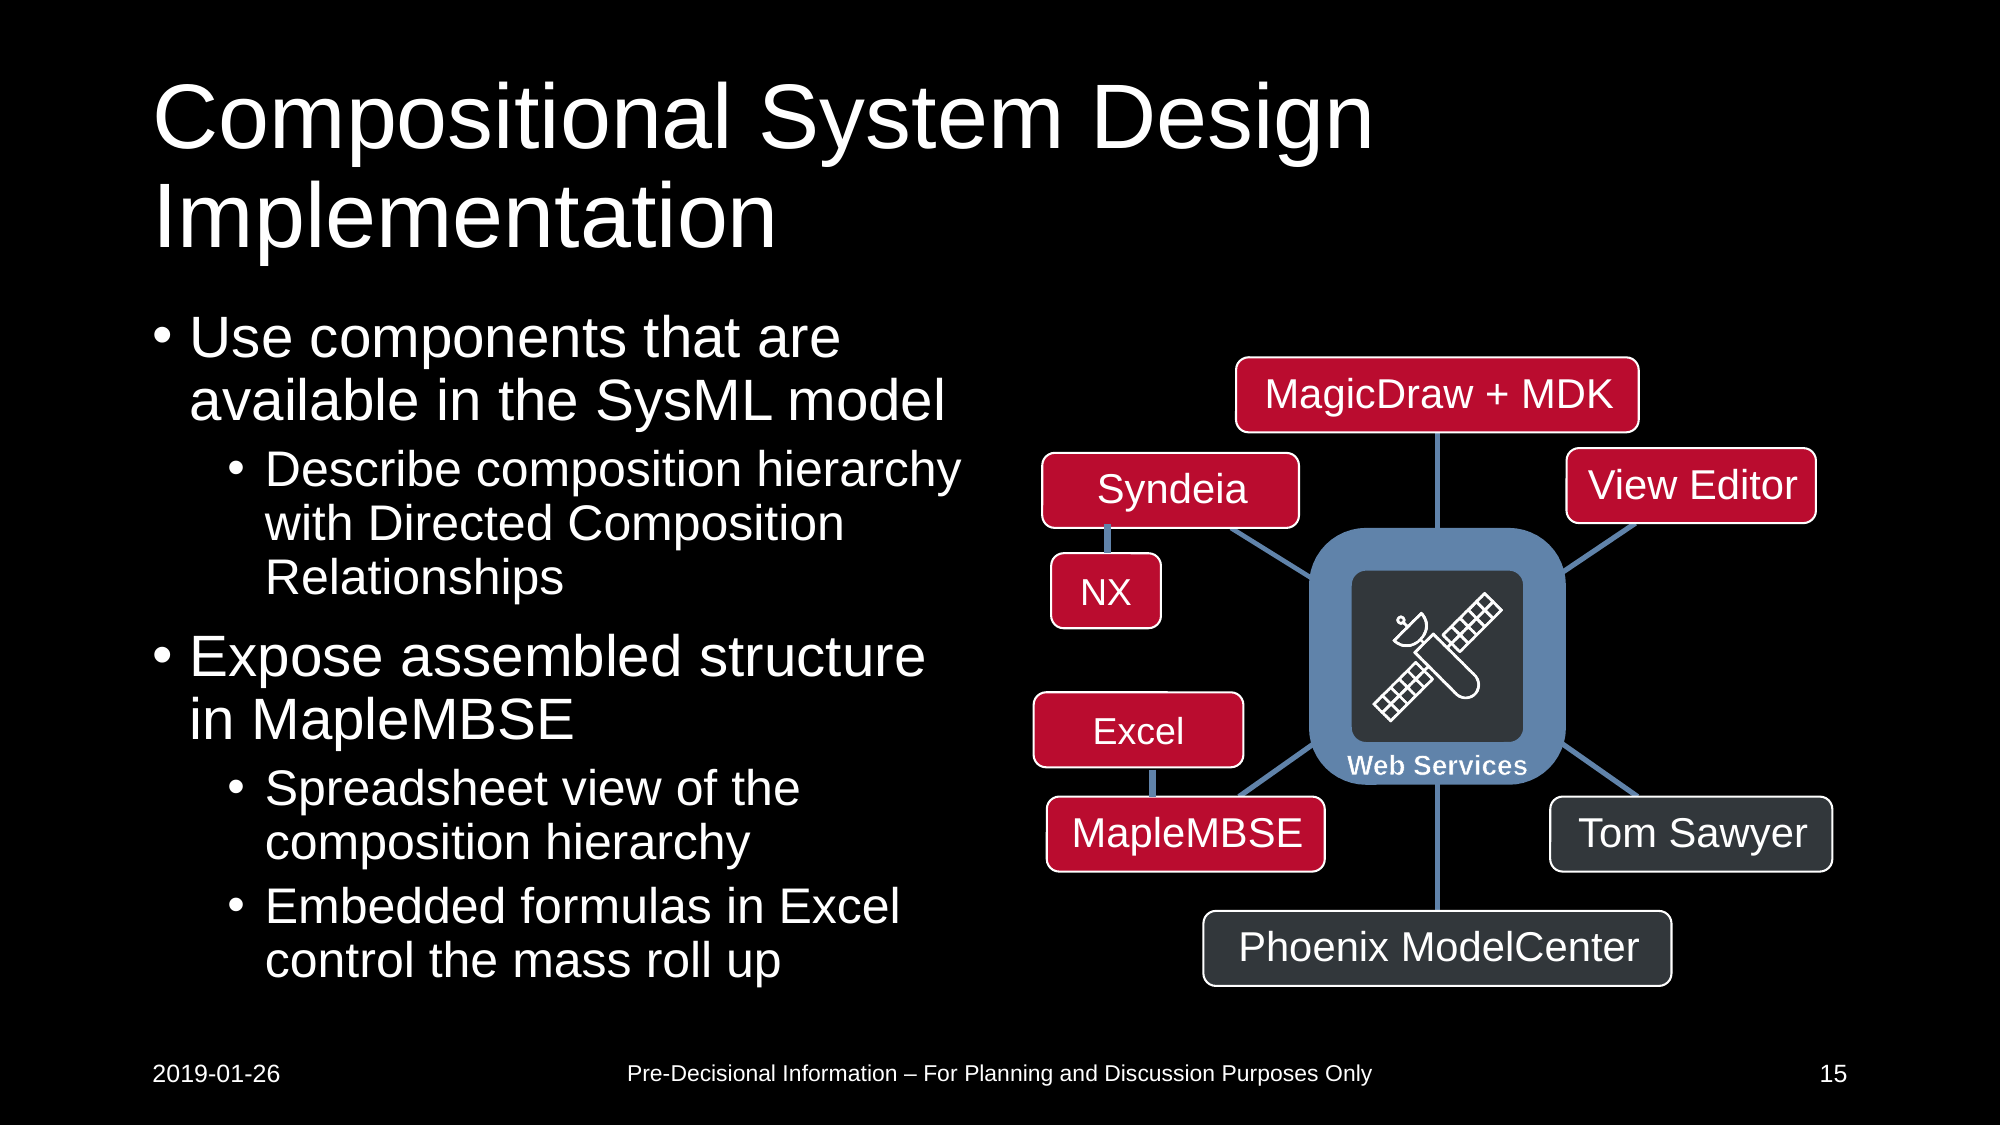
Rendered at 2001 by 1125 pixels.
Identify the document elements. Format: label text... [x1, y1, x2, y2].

title Compositional System Design Implementation [137, 59, 1863, 278]
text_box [1324, 578, 1551, 797]
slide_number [137, 1042, 587, 1103]
list Use components that are available in the SysML model Describe composition hierarchy with Directed Composition Relationships Expose assembled structure in MapleMBSE Spreadsheet view of the composition hierarchy Embedded formulas in Excel control the mass roll up [137, 299, 988, 1014]
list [1012, 299, 1863, 1014]
slide_number 15 [1412, 1042, 1863, 1103]
footer Pre-Decisional Information – For Planning and Discussion Purposes Only [587, 1042, 1412, 1103]
